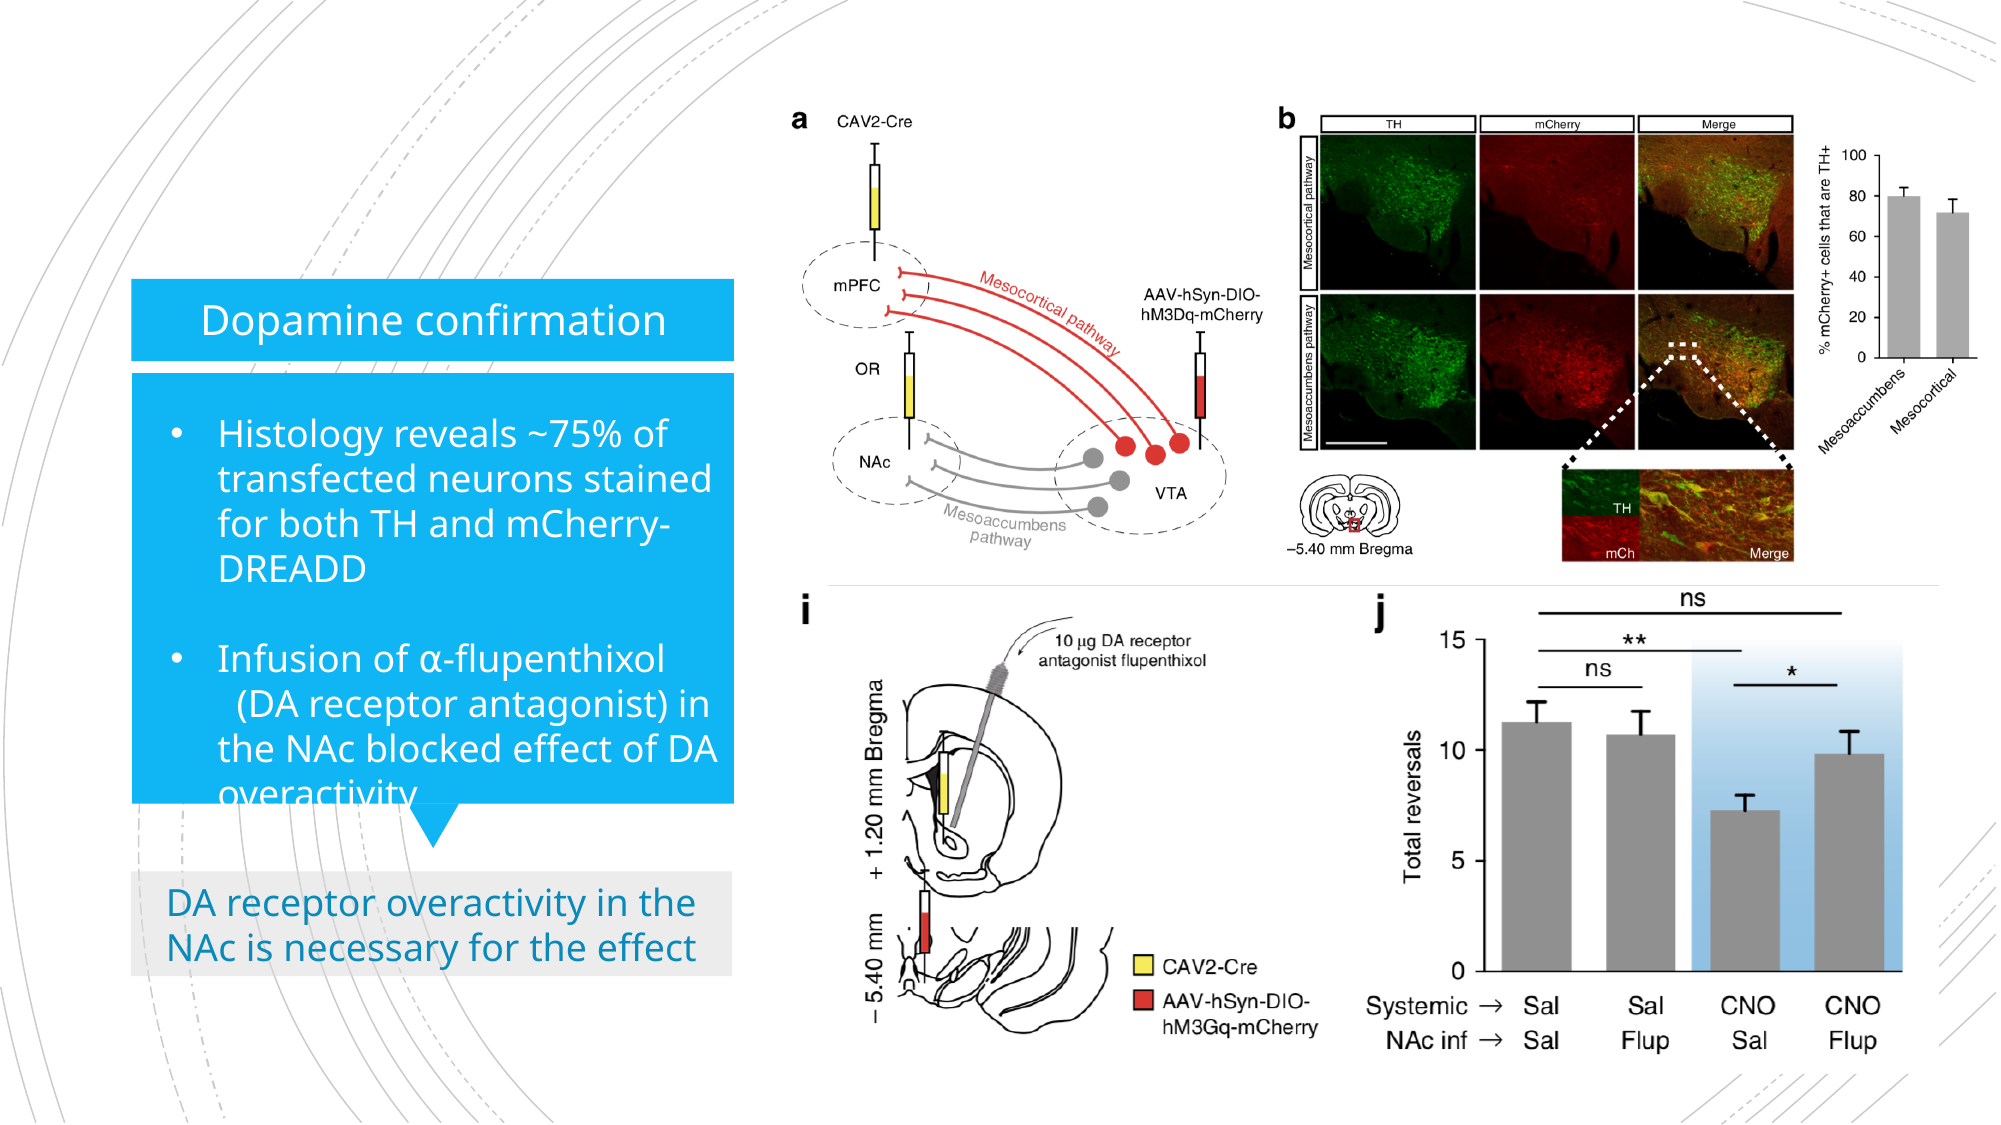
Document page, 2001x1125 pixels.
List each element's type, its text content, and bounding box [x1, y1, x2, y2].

text_box DA receptor overactivity in the NAc is necessary for the effect [130, 871, 733, 977]
text_box Histology reveals ~75% of transfected neurons stained for both TH and mCherry-DREADD Infusion of ⍺-flupenthixol (DA receptor antagonist) in the NAc blocked effect of DA overactivity [155, 402, 740, 823]
picture [780, 82, 2000, 1074]
text_box Dopamine confirmation [170, 286, 697, 352]
